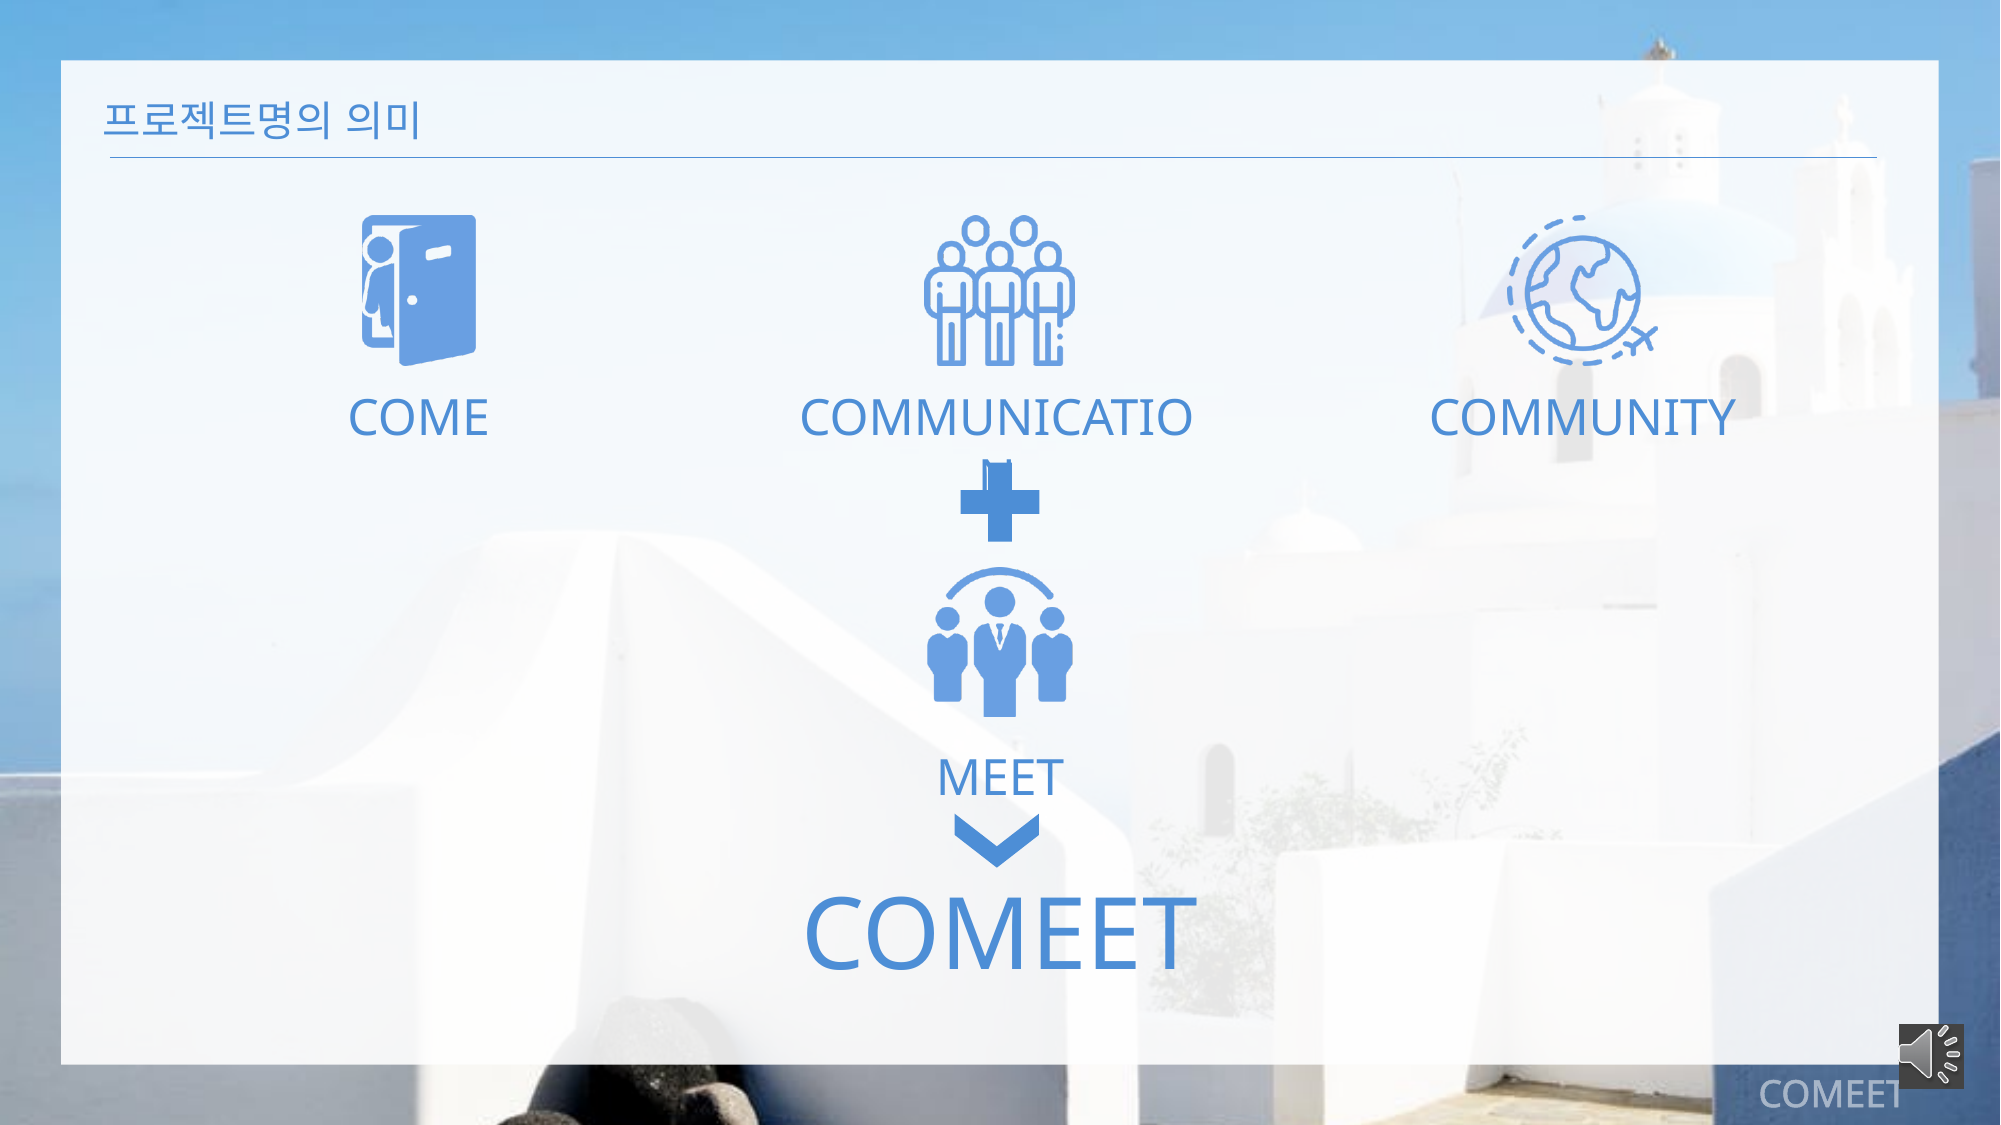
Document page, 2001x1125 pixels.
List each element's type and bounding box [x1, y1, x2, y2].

text_box [191, 378, 1810, 454]
picture [0, 0, 2000, 1125]
